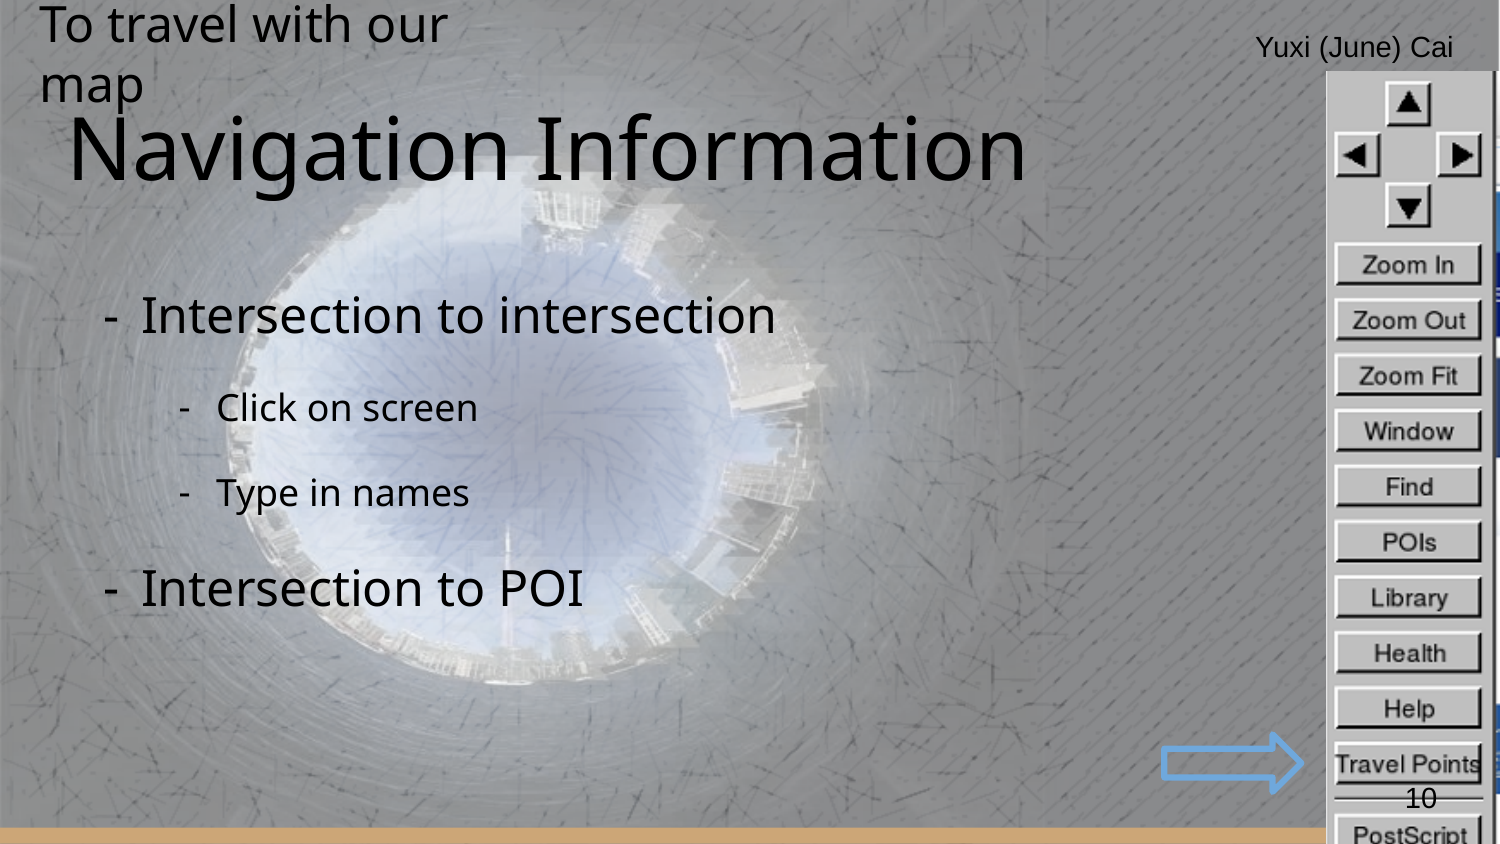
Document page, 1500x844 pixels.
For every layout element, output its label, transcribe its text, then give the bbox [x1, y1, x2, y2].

list Intersection to intersection Click on screen Type in names Intersection to POI [51, 166, 1320, 717]
text_box [1164, 734, 1302, 792]
title Navigation Information [51, 76, 1320, 166]
picture [0, 0, 1500, 844]
text_box Yuxi (June) Cai [1240, 13, 1474, 46]
text_box To travel with our map [24, 0, 518, 105]
